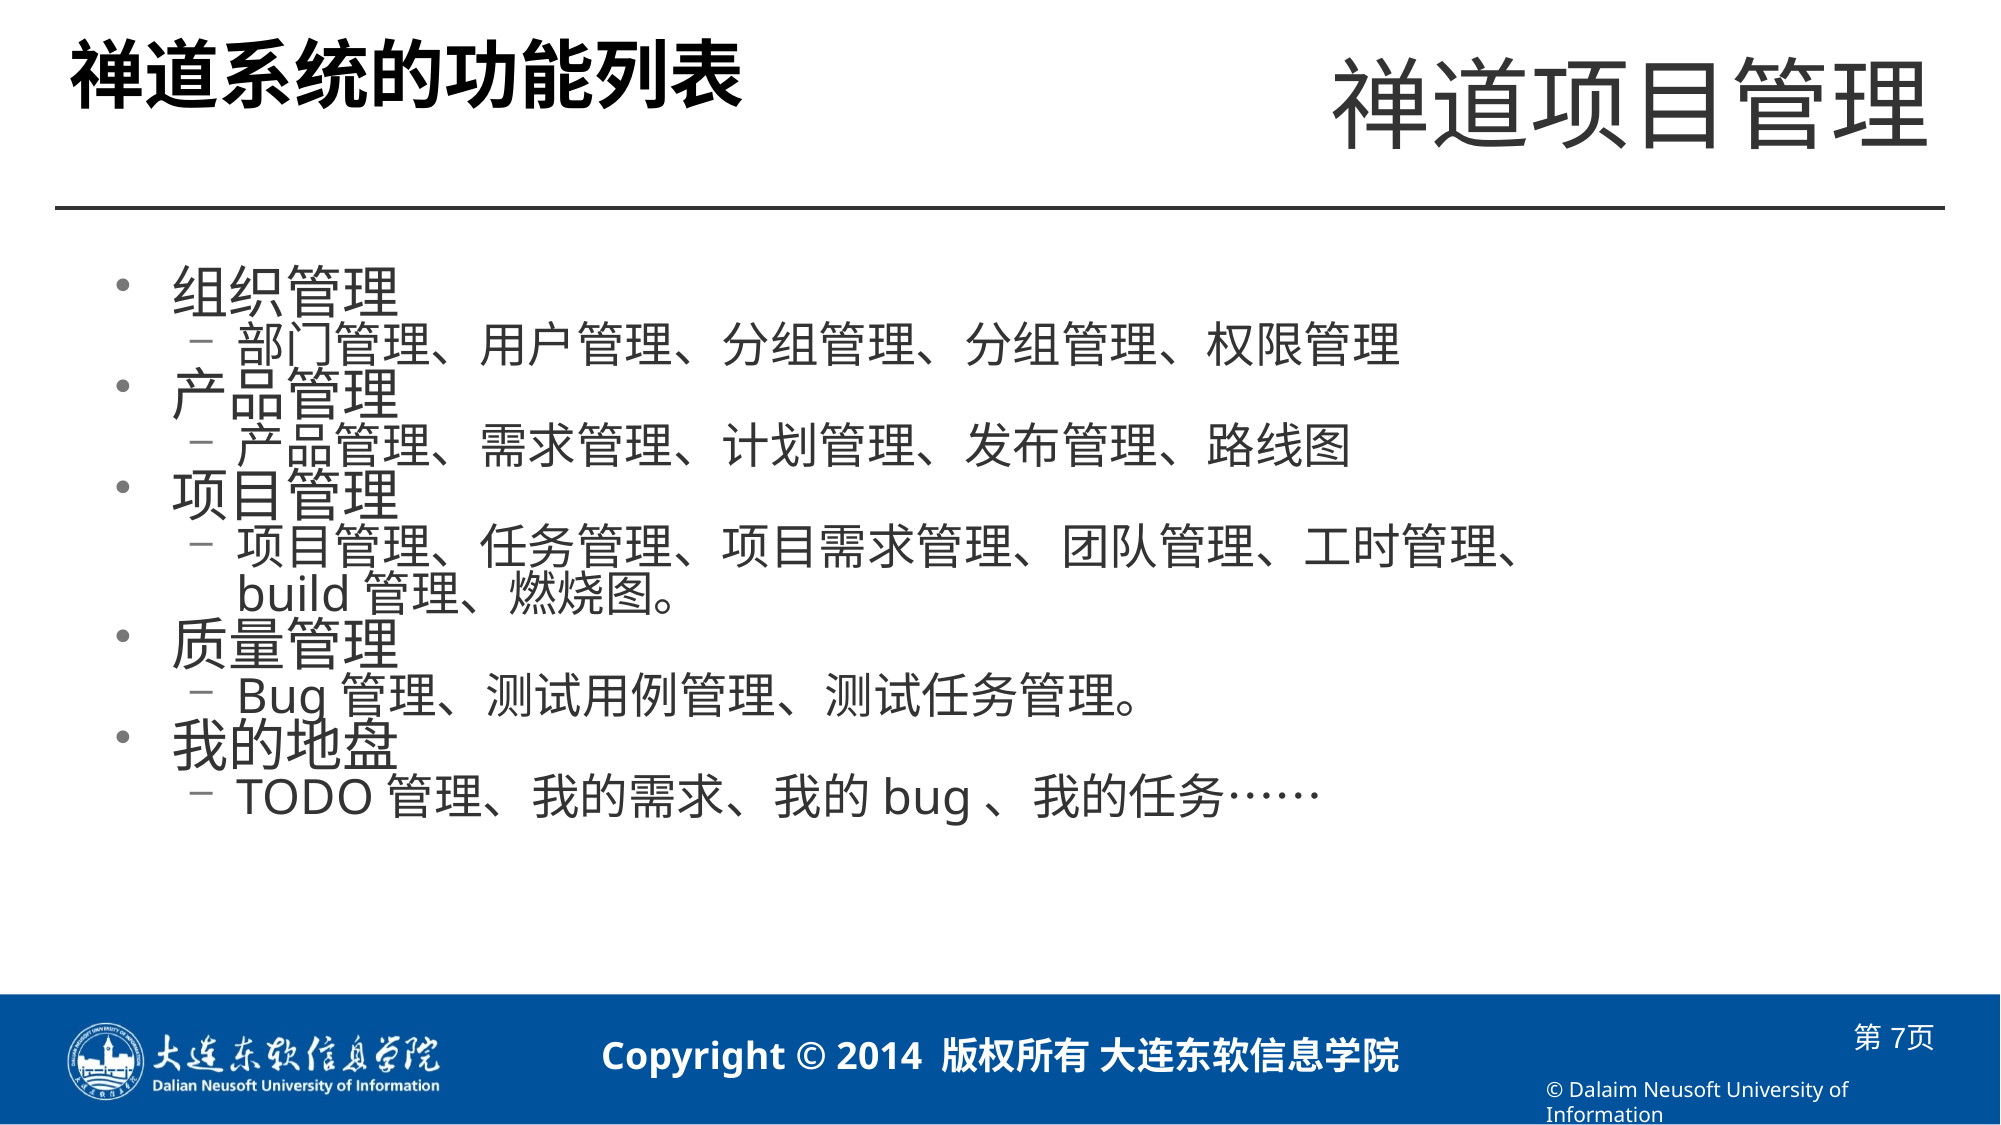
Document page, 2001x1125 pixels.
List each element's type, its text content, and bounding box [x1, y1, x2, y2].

list 组织管理 部门管理、用户管理、分组管理、分组管理、权限管理 产品管理 产品管理、需求管理、计划管理、发布管理、路线图 项目管理 项目管理、任务管理、项目需求管理、团队管理、工时管理、build管理、燃烧图。 质量管理 Bug管理、测试用例管理、测试任务管理。 我的地盘 TODO管理、我的需求、我的bug、我的任务…… [99, 262, 1583, 882]
picture [55, 1016, 445, 1103]
title 禅道系统的功能列表 [55, 19, 1237, 120]
